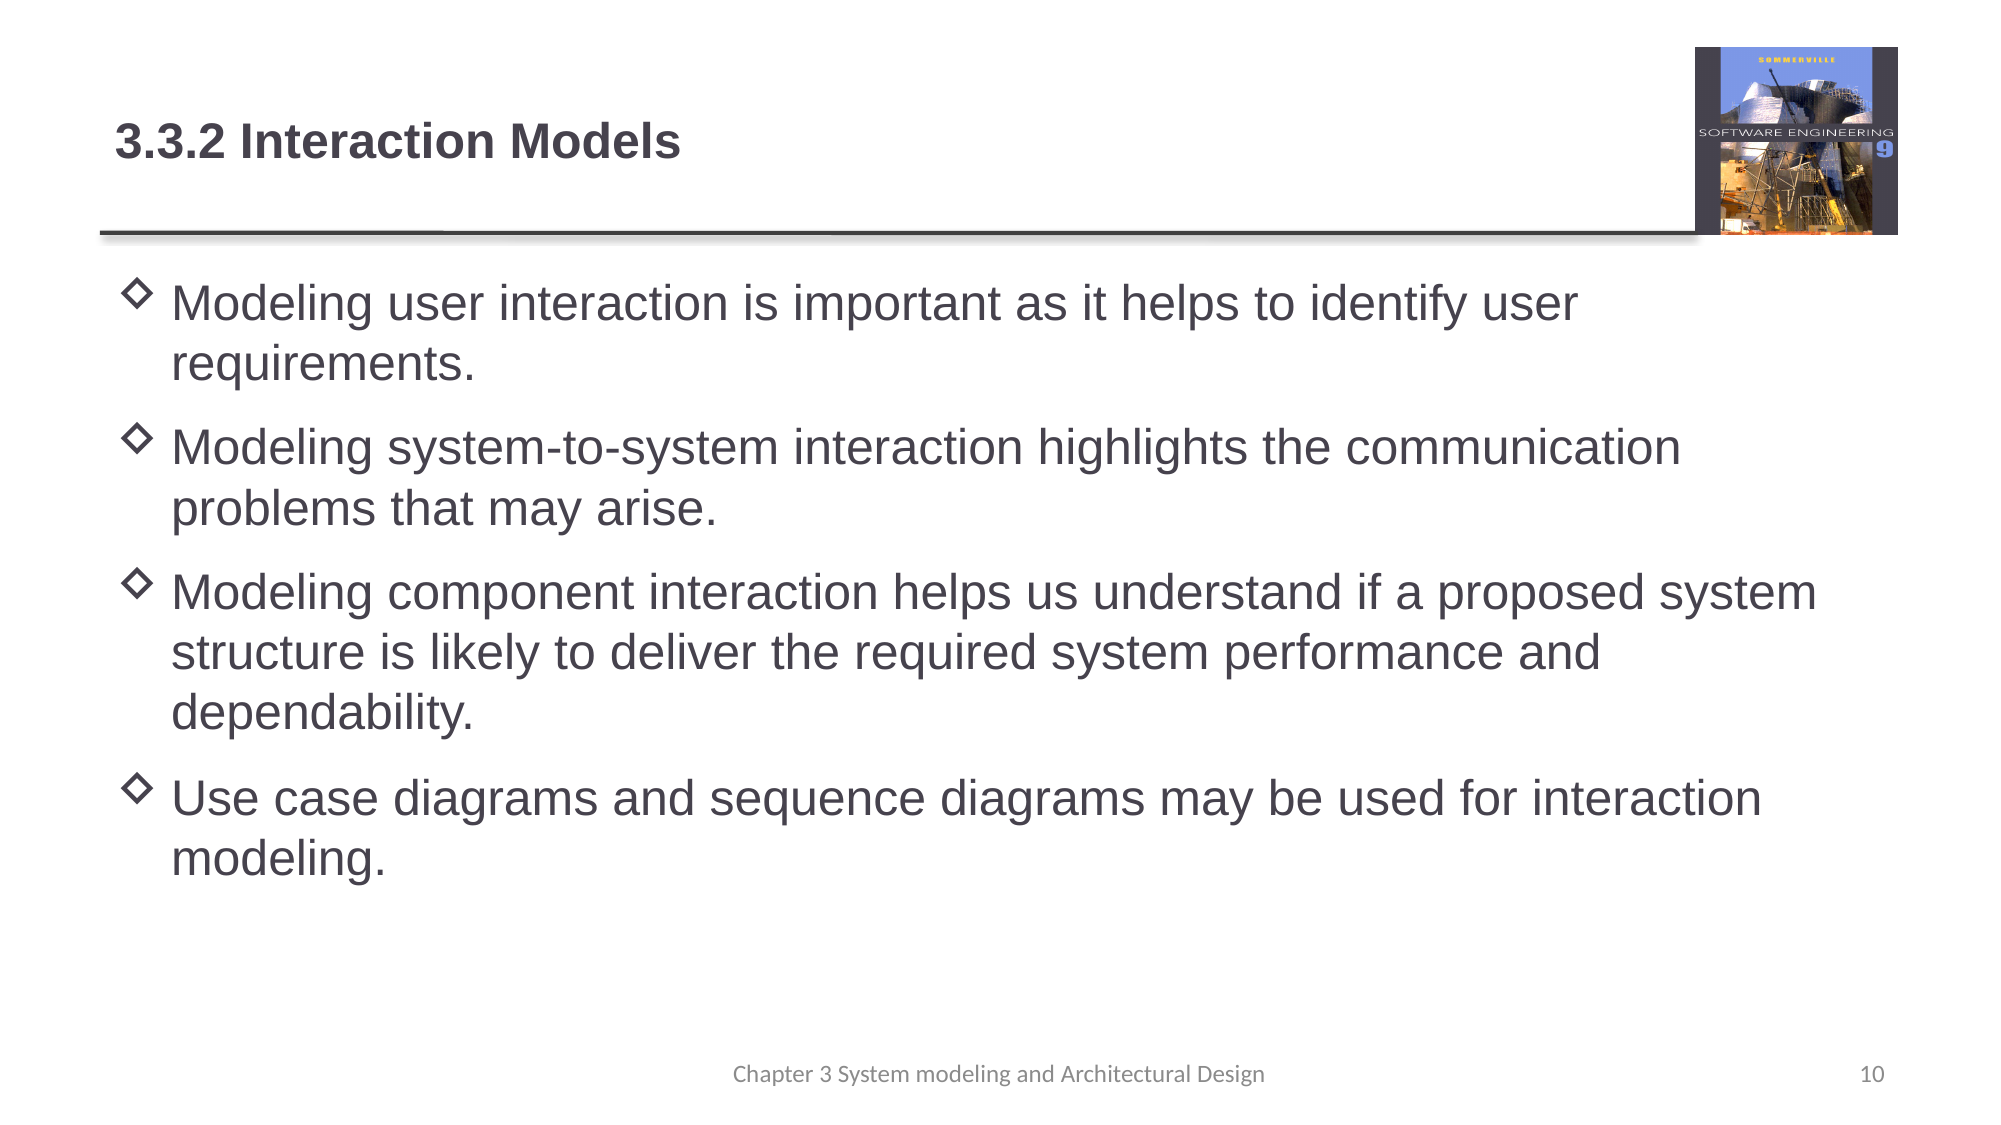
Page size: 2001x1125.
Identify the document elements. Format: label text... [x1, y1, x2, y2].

list Modeling user interaction is important as it helps to identify user requirements. Modeling system-to-system interaction highlights the communication problems that may arise. Modeling component interaction helps us understand if a proposed system structure is likely to deliver the required system performance and dependability. Use case diagrams and sequence diagrams may be used for interaction modeling. [99, 262, 1900, 1005]
footer Chapter 3 System modeling and Architectural Design [683, 1042, 1317, 1103]
title 3.3.2 Interaction Models [99, 44, 1696, 233]
picture [1696, 47, 1898, 235]
slide_number 10 [1433, 1042, 1900, 1103]
